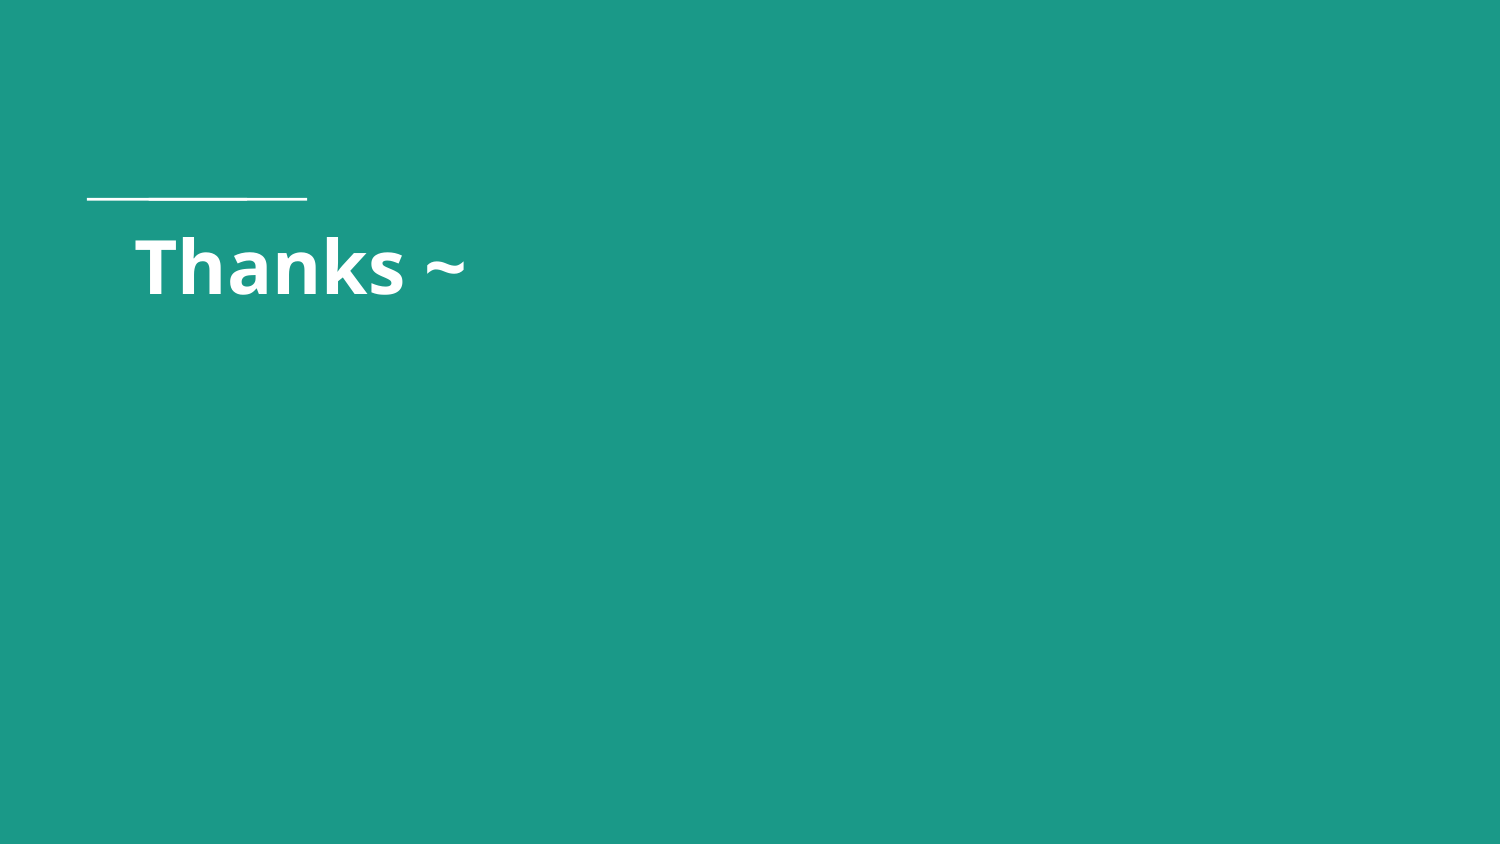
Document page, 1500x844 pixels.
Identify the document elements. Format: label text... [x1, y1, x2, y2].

title Thanks ~ [119, 204, 1381, 454]
